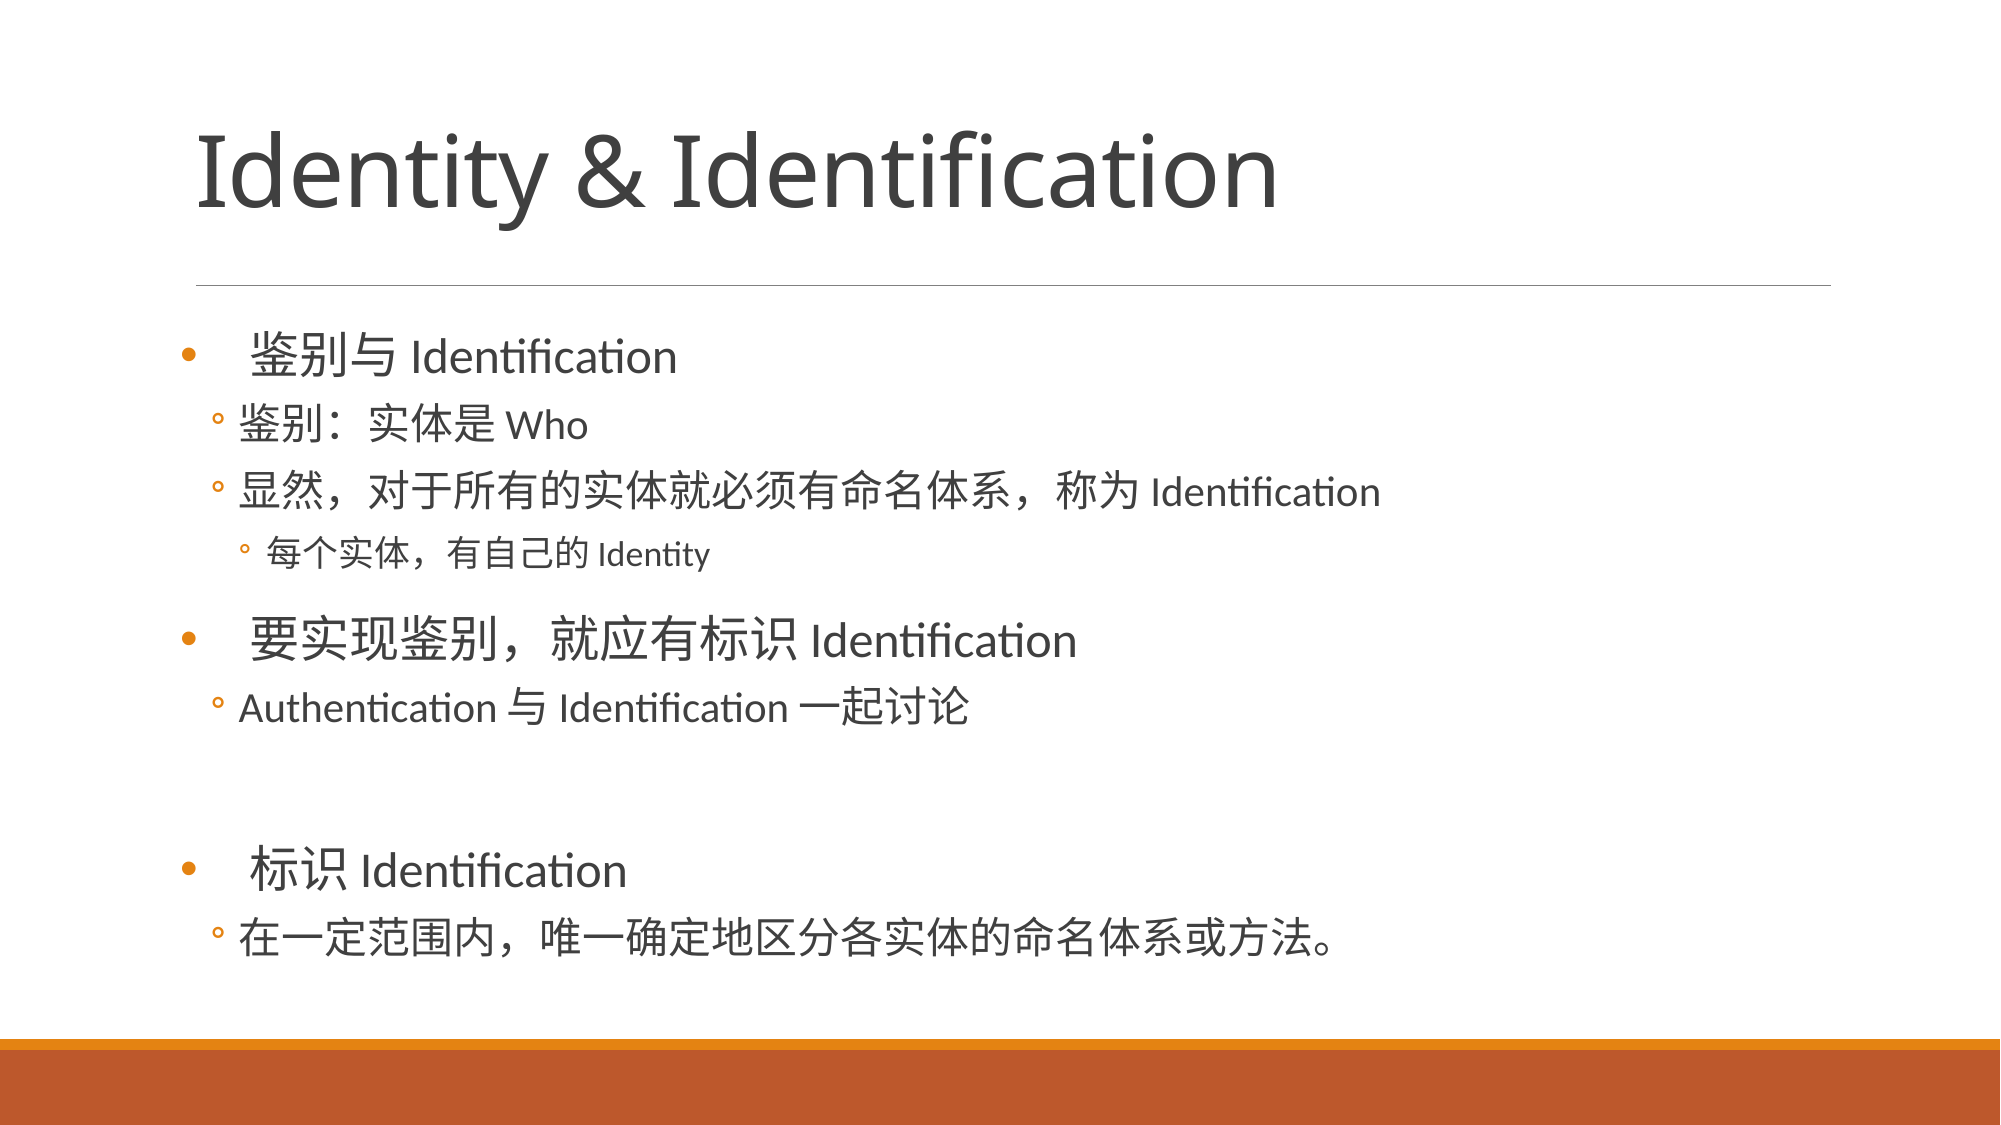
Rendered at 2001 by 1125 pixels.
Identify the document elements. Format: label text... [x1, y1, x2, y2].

list 鉴别与Identification 鉴别：实体是Who 显然，对于所有的实体就必须有命名体系，称为Identification 每个实体，有自己的Identity 要实现鉴别，就应有标识Identification Authentication与Identification一起讨论 标识Identification 在一定范围内，唯一确定地区分各实体的命名体系或方法。 [180, 310, 1830, 971]
title Identity & Identification [180, 47, 1830, 236]
